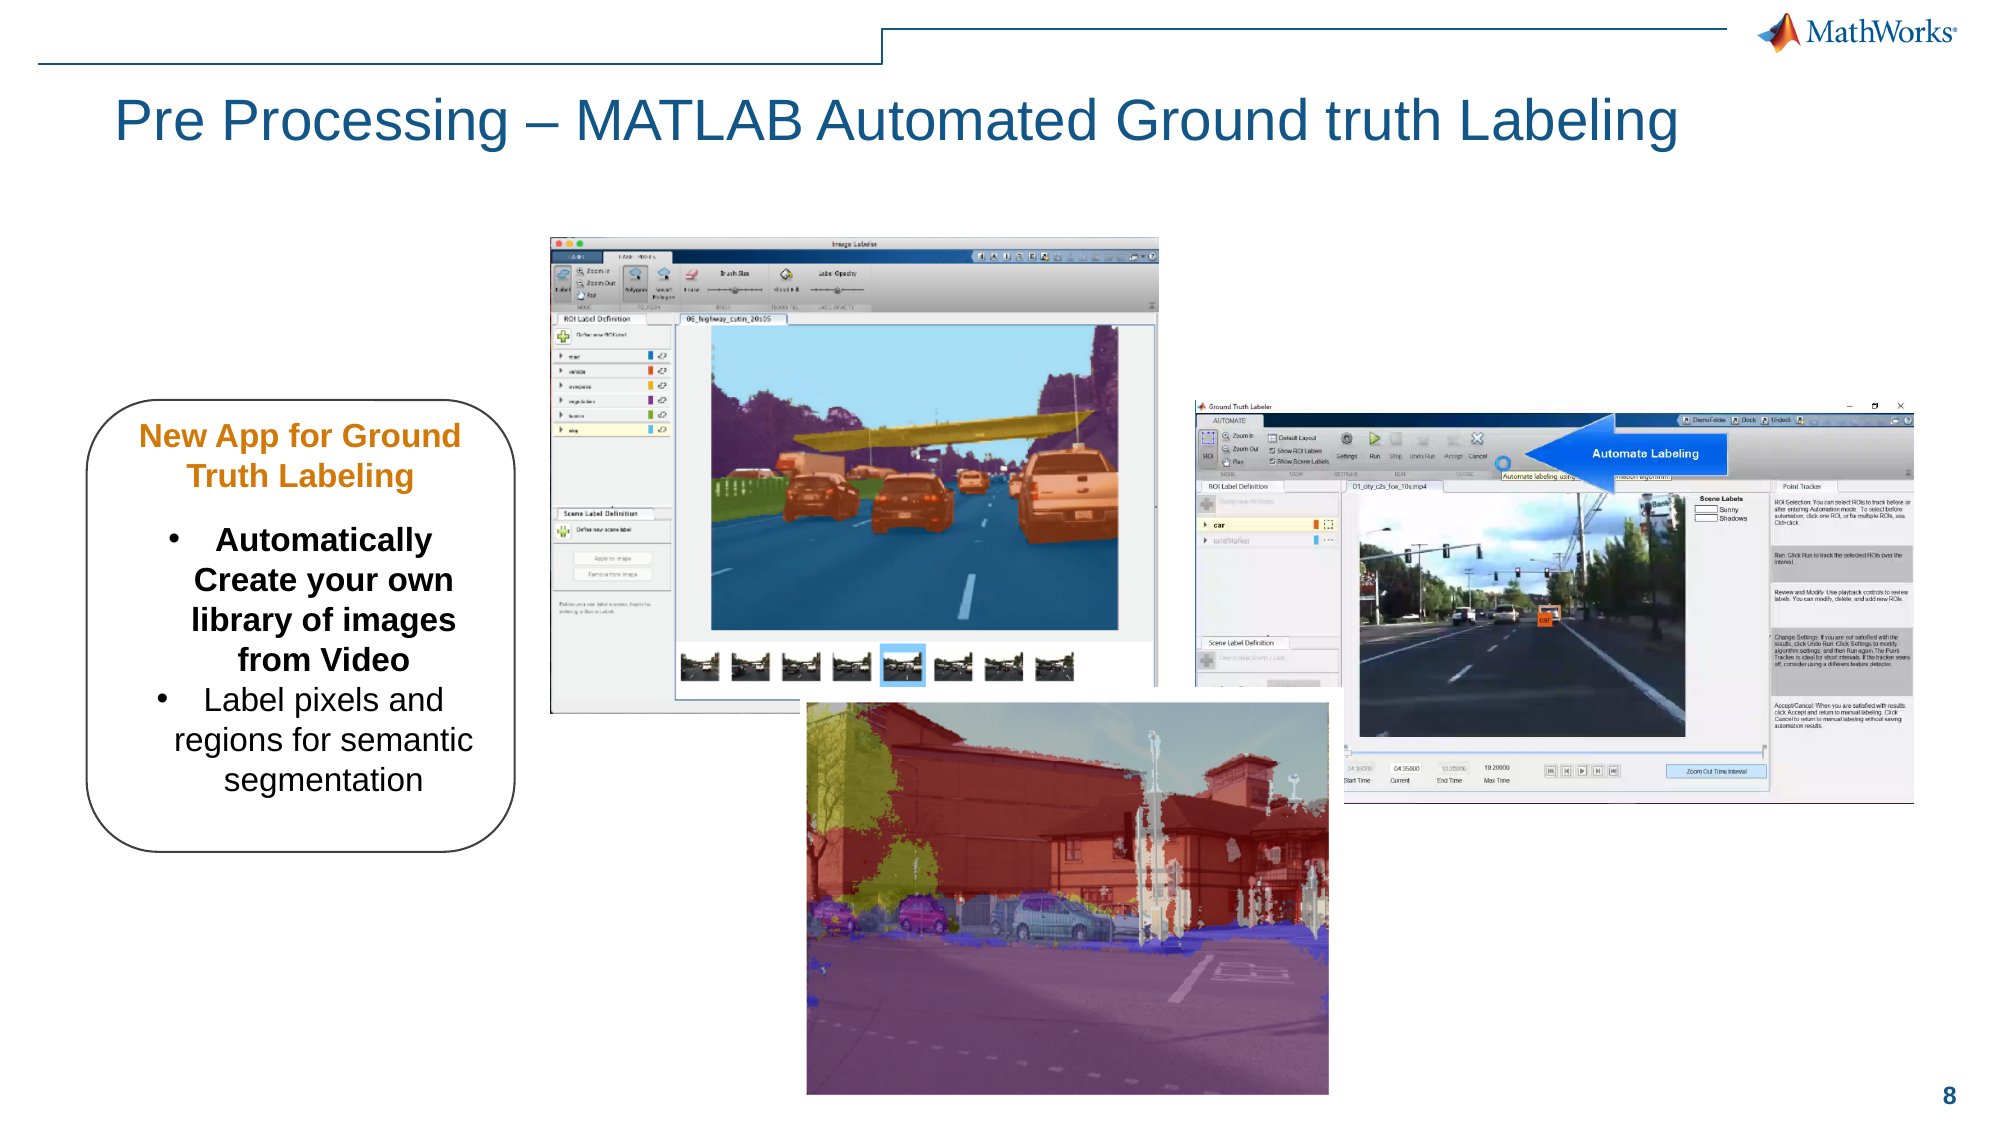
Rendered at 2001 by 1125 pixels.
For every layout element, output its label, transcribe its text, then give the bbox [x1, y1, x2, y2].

title Pre Processing – MATLAB Automated Ground truth Labeling [99, 75, 1867, 238]
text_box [1194, 399, 1915, 805]
text_box New App for Ground Truth Labeling Automatically Create your own library of images from Video Label pixels and regions for semantic segmentation [84, 397, 517, 854]
picture [1751, 3, 1970, 63]
picture [799, 687, 1345, 1105]
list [550, 237, 1159, 714]
